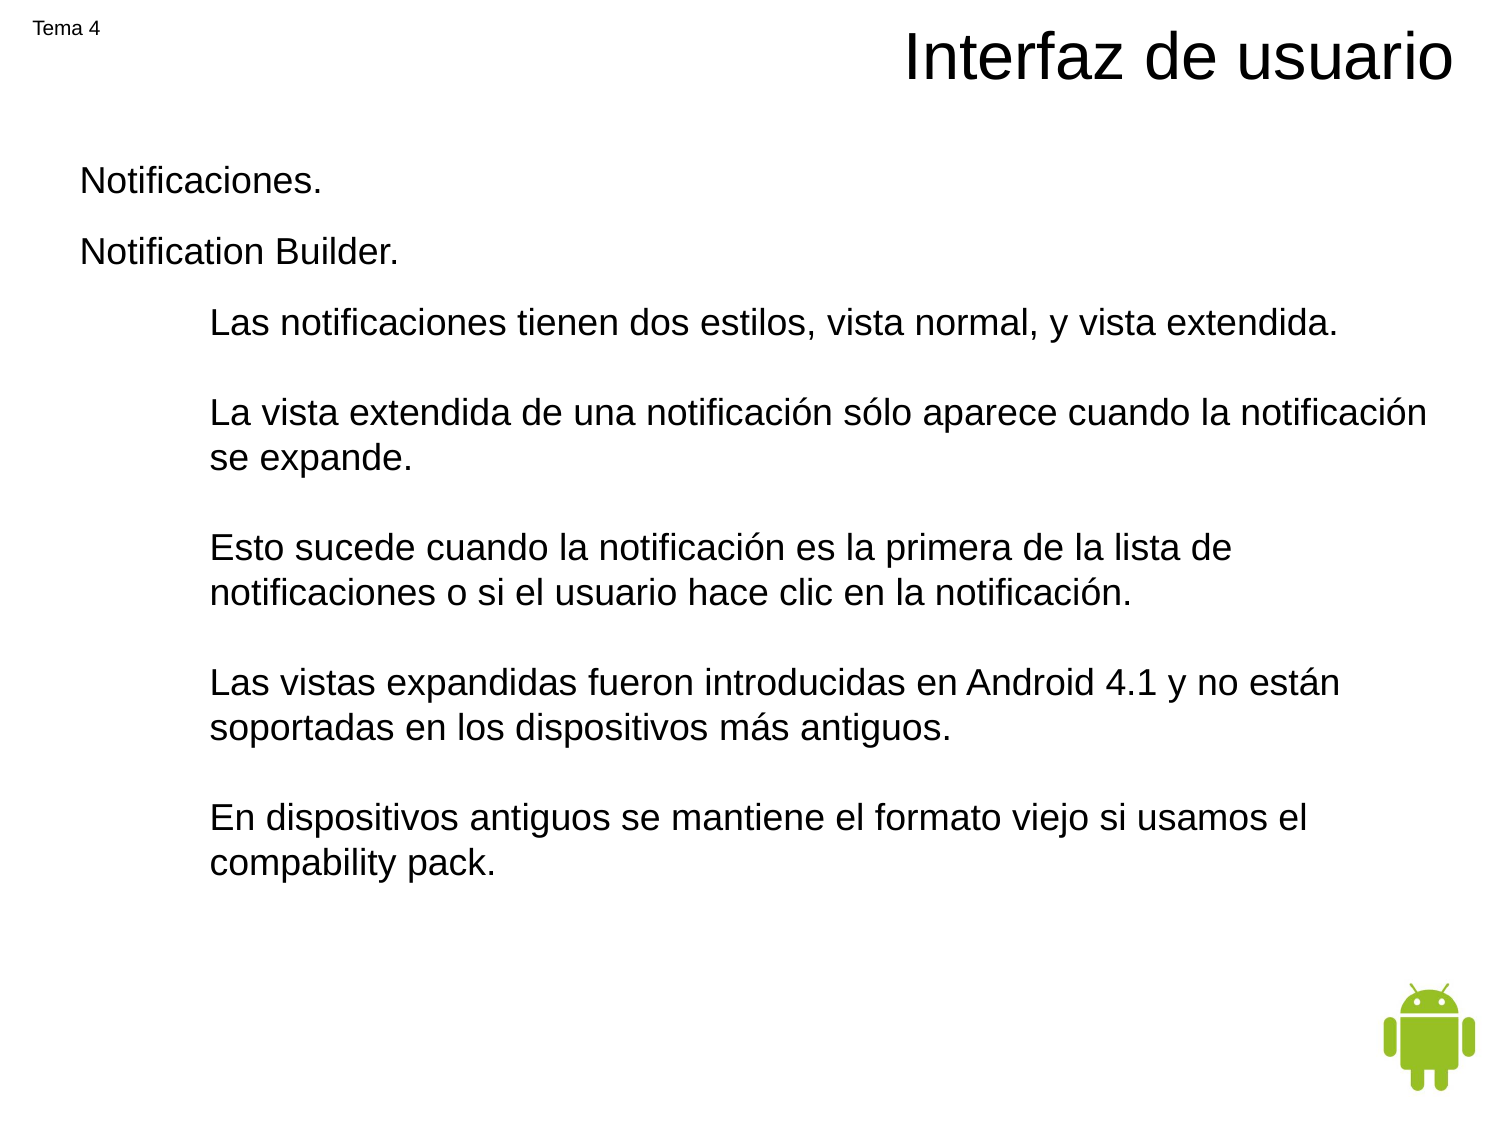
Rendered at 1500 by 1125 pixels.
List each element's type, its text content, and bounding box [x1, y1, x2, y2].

text_box Tema 4 [17, 7, 195, 48]
picture [1375, 975, 1483, 1097]
text_box Las notificaciones tienen dos estilos, vista normal, y vista extendida. La vista extendida de una notificación sólo aparece cuando la notificación se expande. Esto sucede cuando la notificación es la primera de la lista de notificaciones o si el usuario hace clic en la notificación. Las vistas expandidas fueron introducidas en Android 4.1 y no están soportadas en los dispositivos más antiguos. En dispositivos antiguos se mantiene el formato viejo si usamos el compability pack. [194, 290, 1483, 891]
text_box Notification Builder. [64, 219, 833, 280]
text_box Notificaciones. [64, 148, 585, 209]
title Interfaz de usuario [643, 30, 1471, 76]
